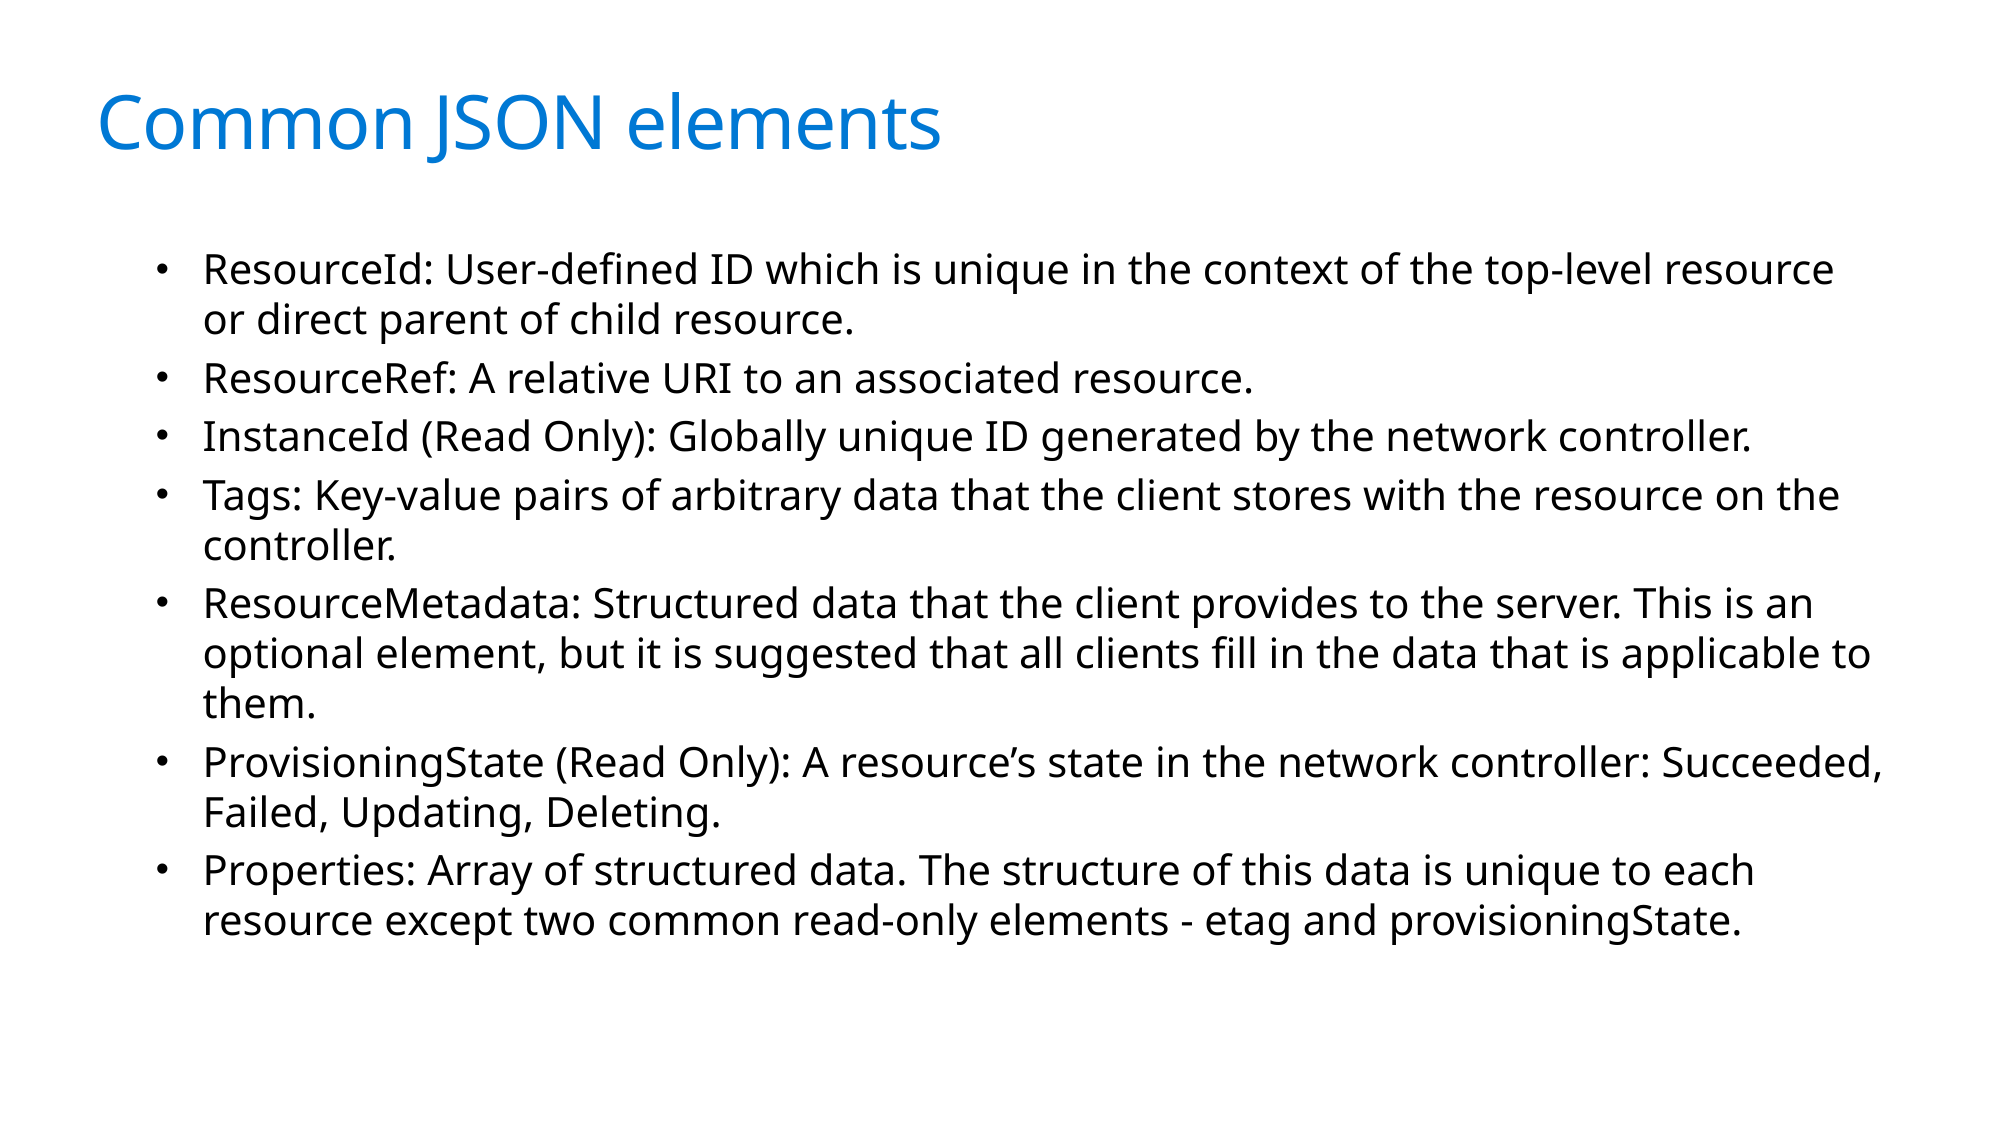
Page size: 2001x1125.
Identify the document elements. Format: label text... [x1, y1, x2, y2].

list ResourceId: User-defined ID which is unique in the context of the top-level resource or direct parent of child resource. ResourceRef: A relative URI to an associated resource. InstanceId (Read Only): Globally unique ID generated by the network controller. Tags: Key-value pairs of arbitrary data that the client stores with the resource on the controller. ResourceMetadata: Structured data that the client provides to the server. This is an optional element, but it is suggested that all clients fill in the data that is applicable to them. ProvisioningState (Read Only): A resource’s state in the network controller: Succeeded, Failed, Updating, Deleting. Properties: Array of structured data. The structure of this data is unique to each resource except two common read-only elements - etag and provisioningState. [95, 235, 1904, 955]
title Common JSON elements [96, 75, 1904, 166]
